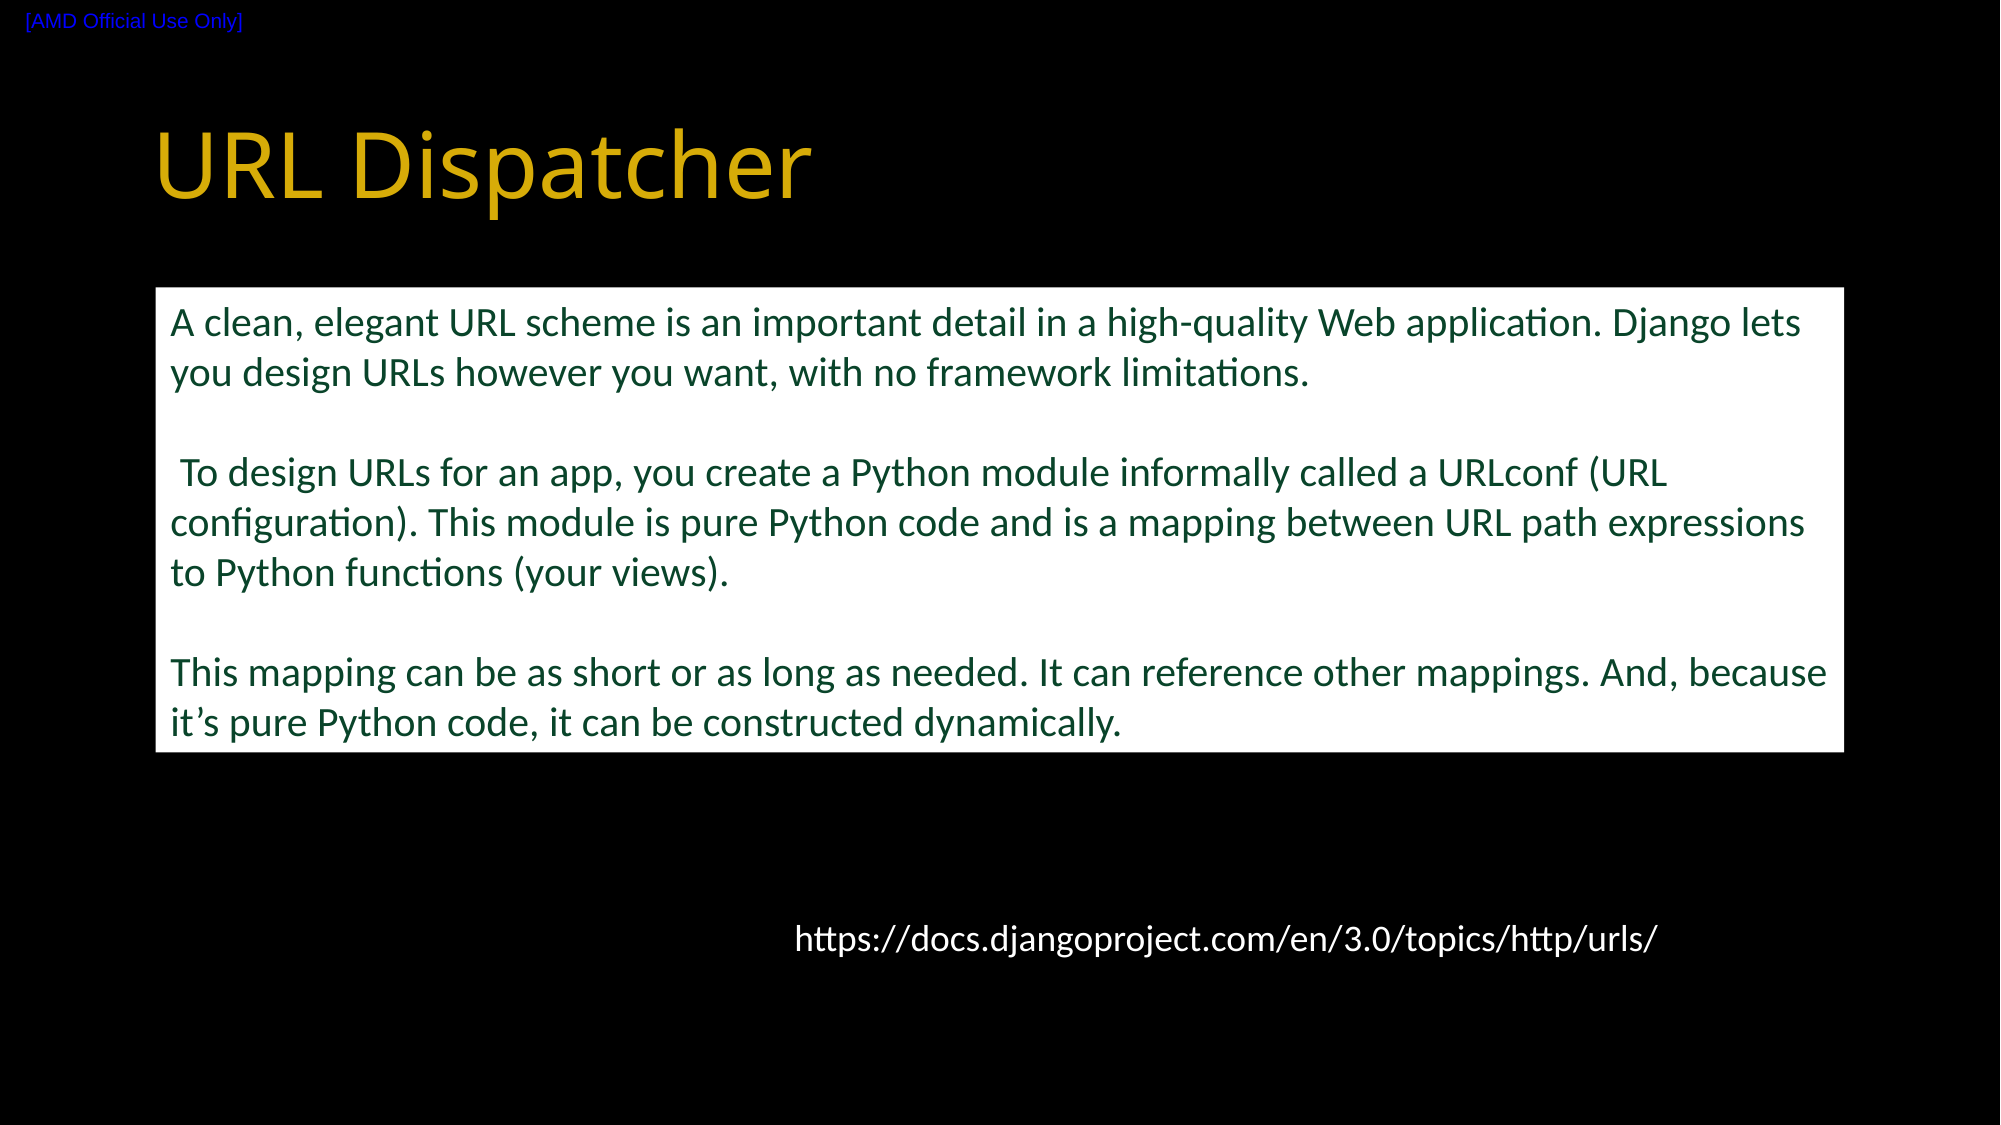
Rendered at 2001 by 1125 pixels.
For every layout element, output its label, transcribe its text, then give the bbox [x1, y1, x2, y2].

text_box A clean, elegant URL scheme is an important detail in a high-quality Web application. Django lets you design URLs however you want, with no framework limitations. To design URLs for an app, you create a Python module informally called a URLconf (URL configuration). This module is pure Python code and is a mapping between URL path expressions to Python functions (your views). This mapping can be as short or as long as needed. It can reference other mappings. And, because it’s pure Python code, it can be constructed dynamically. [155, 287, 1845, 753]
title URL Dispatcher [137, 59, 1863, 278]
text_box https://docs.djangoproject.com/en/3.0/topics/http/urls/ [779, 906, 1674, 967]
